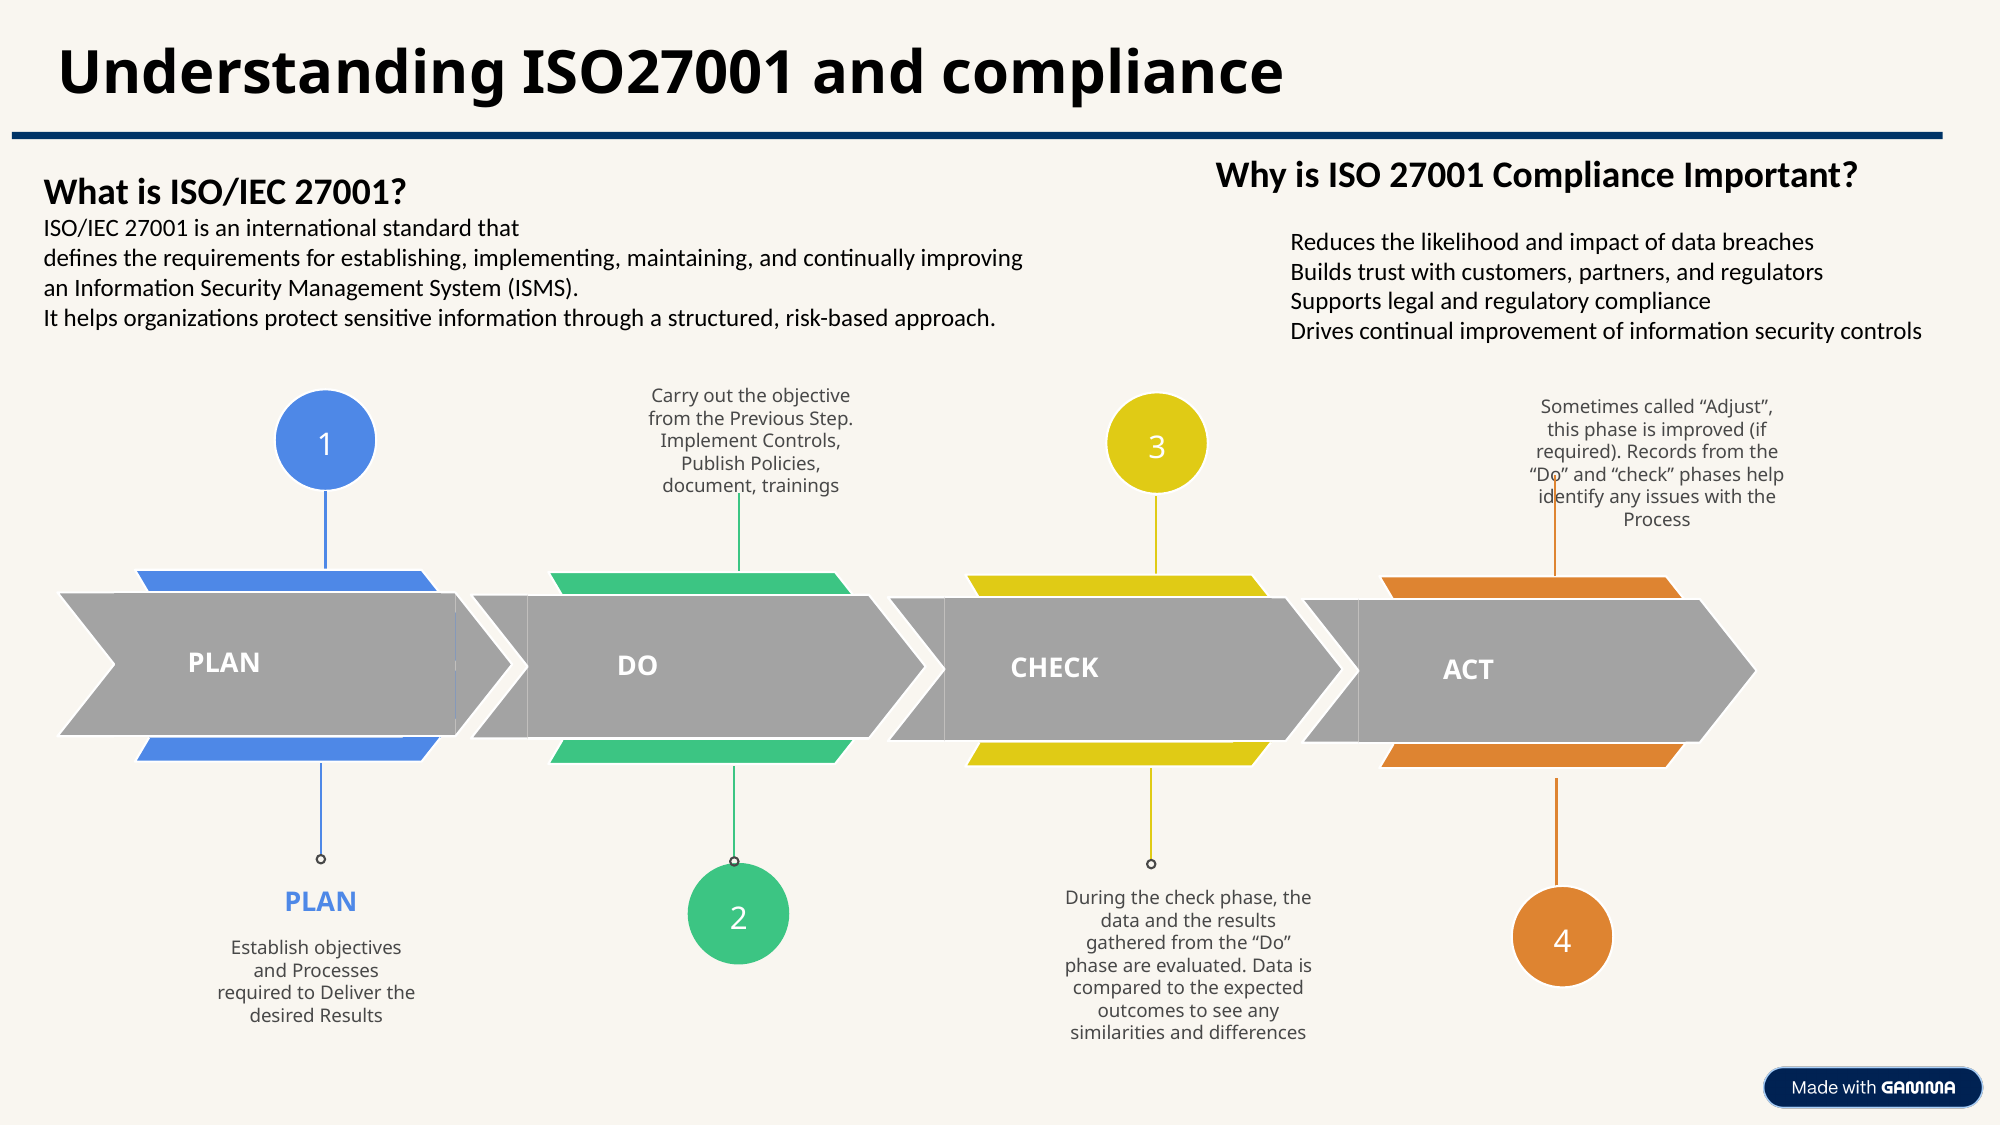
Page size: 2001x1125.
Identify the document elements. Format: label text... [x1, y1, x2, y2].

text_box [1301, 576, 1757, 769]
text_box PLAN [284, 884, 358, 918]
text_box Carry out the objective from the Previous Step. Implement Controls, Publish Policies, document, trainings [643, 383, 858, 493]
text_box During the check phase, the data and the results gathered from the “Do” phase are evaluated. Data is compared to the expected outcomes to see any similarities and differences [1060, 885, 1317, 1044]
text_box Understanding ISO27001 and compliance [42, 22, 1768, 99]
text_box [887, 495, 1343, 869]
picture [1755, 1059, 1991, 1116]
text_box Why is ISO 27001 Compliance Important? Reduces the likelihood and impact of data breaches Builds trust with customers, partners, and regulators Supports legal and regulatory compliance Drives continual improvement of information security controls [1200, 142, 1939, 353]
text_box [470, 493, 926, 965]
text_box What is ISO/IEC 27001? ISO/IEC 27001 is an international standard that defines the requirements for establishing, implementing, maintaining, and continually improving an Information Security Management System (ISMS). It helps organizations protect sensitive information through a structured, risk-based approach. [28, 159, 1054, 339]
text_box Sometimes called “Adjust”, this phase is improved (if required). Records from the “Do” and “check” phases help identify any issues with the Process [1529, 395, 1785, 531]
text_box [1511, 777, 1614, 988]
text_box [1106, 392, 1208, 494]
text_box [11, 131, 1943, 140]
text_box Establish objectives and Processes required to Deliver the desired Results [216, 935, 417, 1026]
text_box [57, 389, 513, 864]
